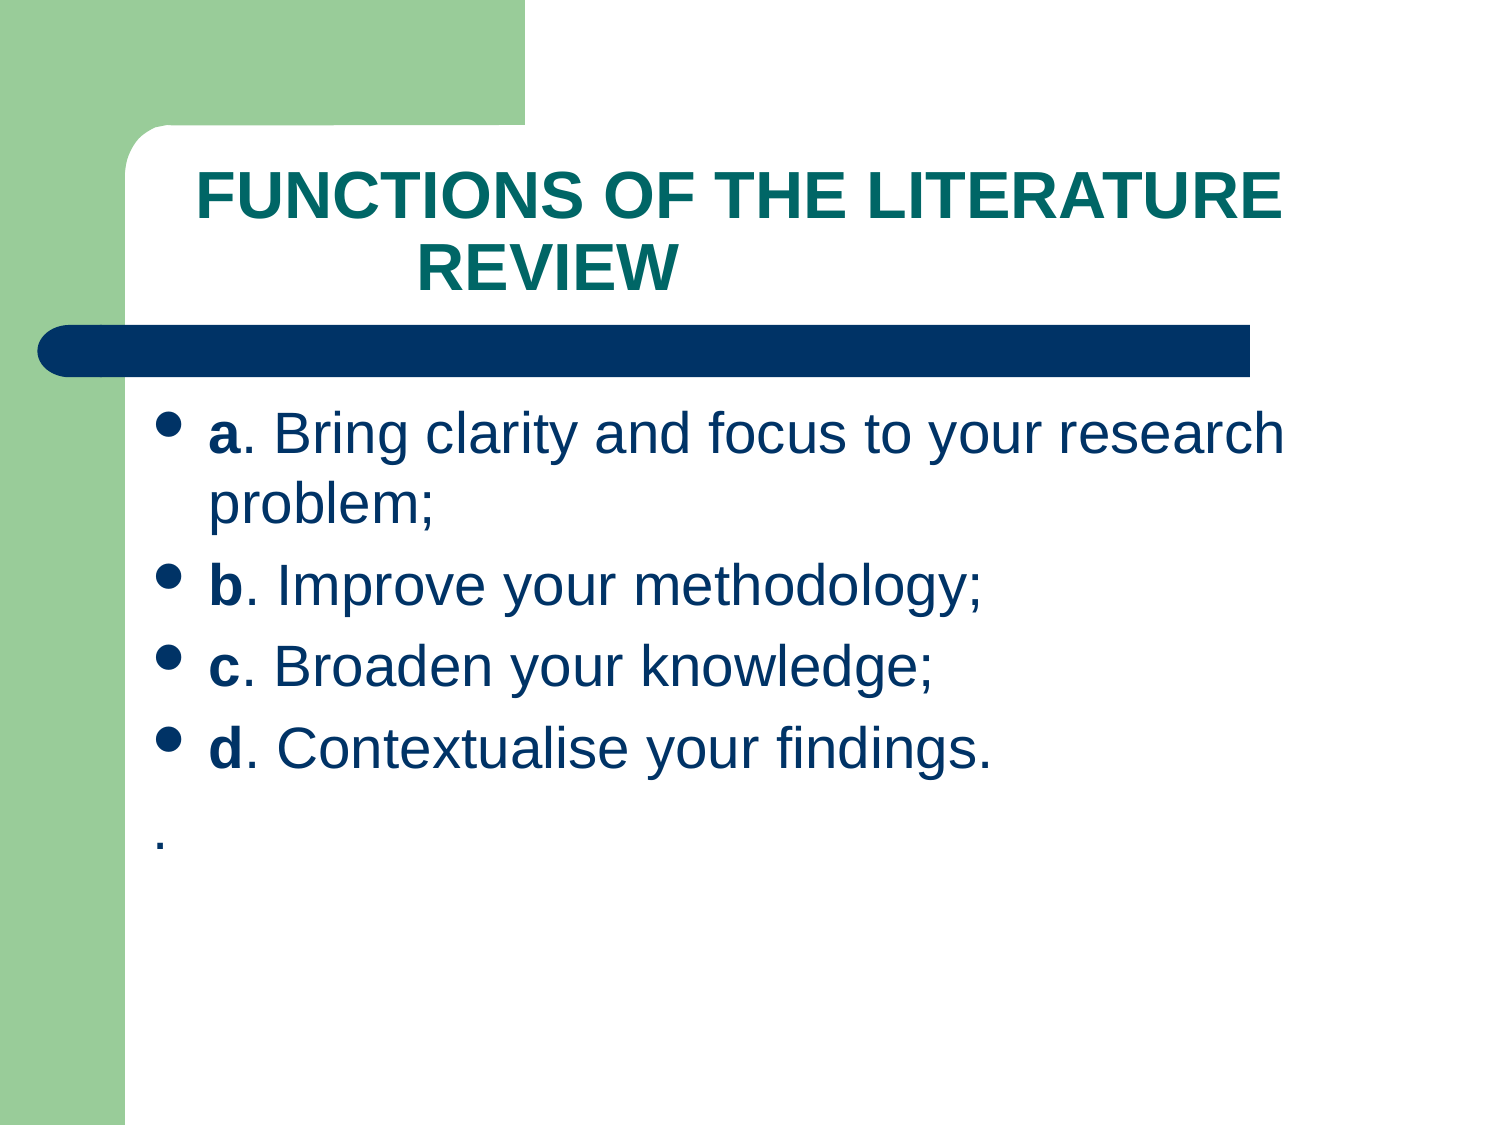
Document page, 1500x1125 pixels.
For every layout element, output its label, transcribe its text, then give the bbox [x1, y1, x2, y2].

list a. Bring clarity and focus to your research problem; b. Improve your methodology; c. Broaden your knowledge; d. Contextualise your findings. . [137, 387, 1400, 999]
title FUNCTIONS OF THE LITERATURE REVIEW [124, 124, 1426, 313]
